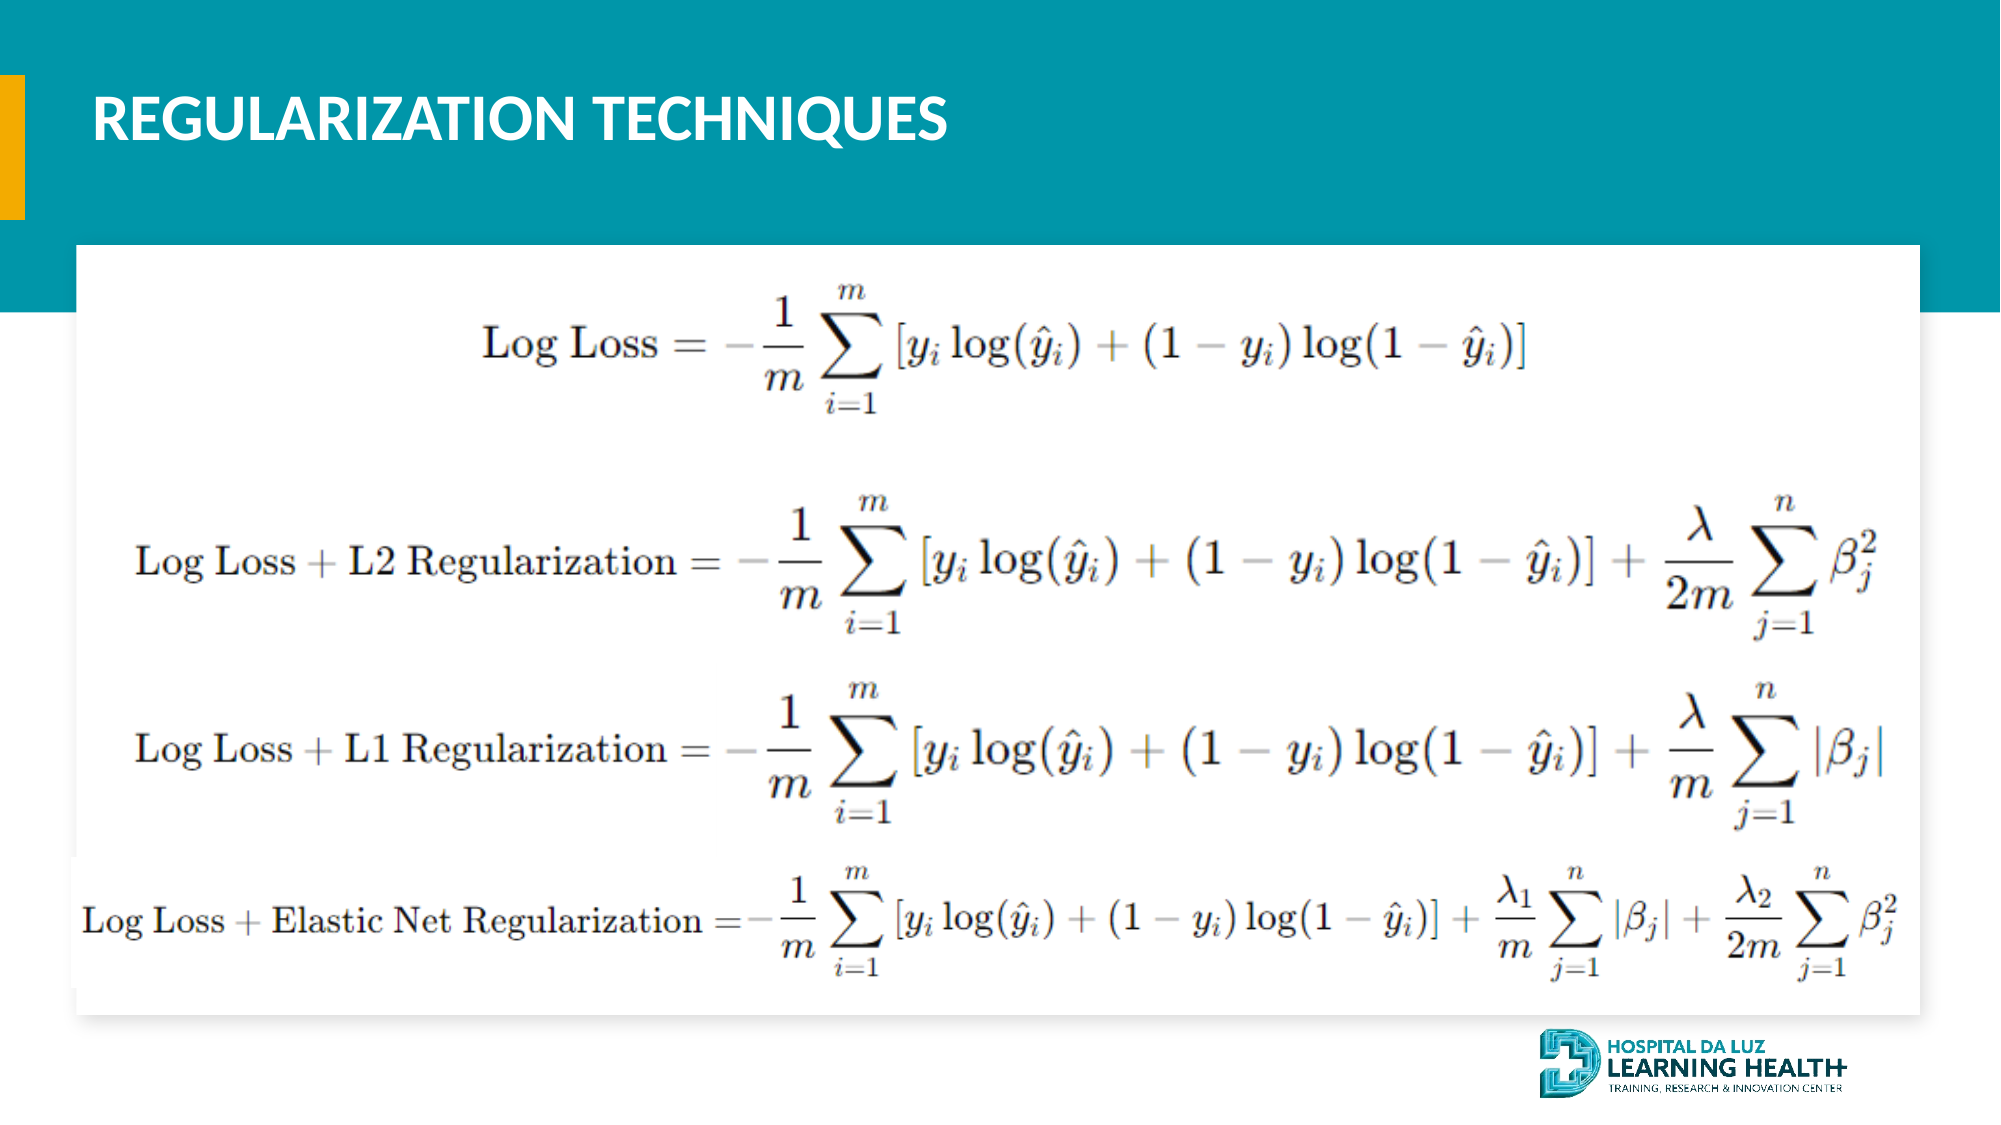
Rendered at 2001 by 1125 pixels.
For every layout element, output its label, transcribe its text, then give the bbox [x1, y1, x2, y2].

picture [1524, 1015, 1863, 1113]
picture [114, 472, 1899, 653]
picture [466, 261, 1550, 451]
picture [71, 663, 1899, 998]
list REGULARIZATION TECHNIQUES [77, 75, 1939, 143]
